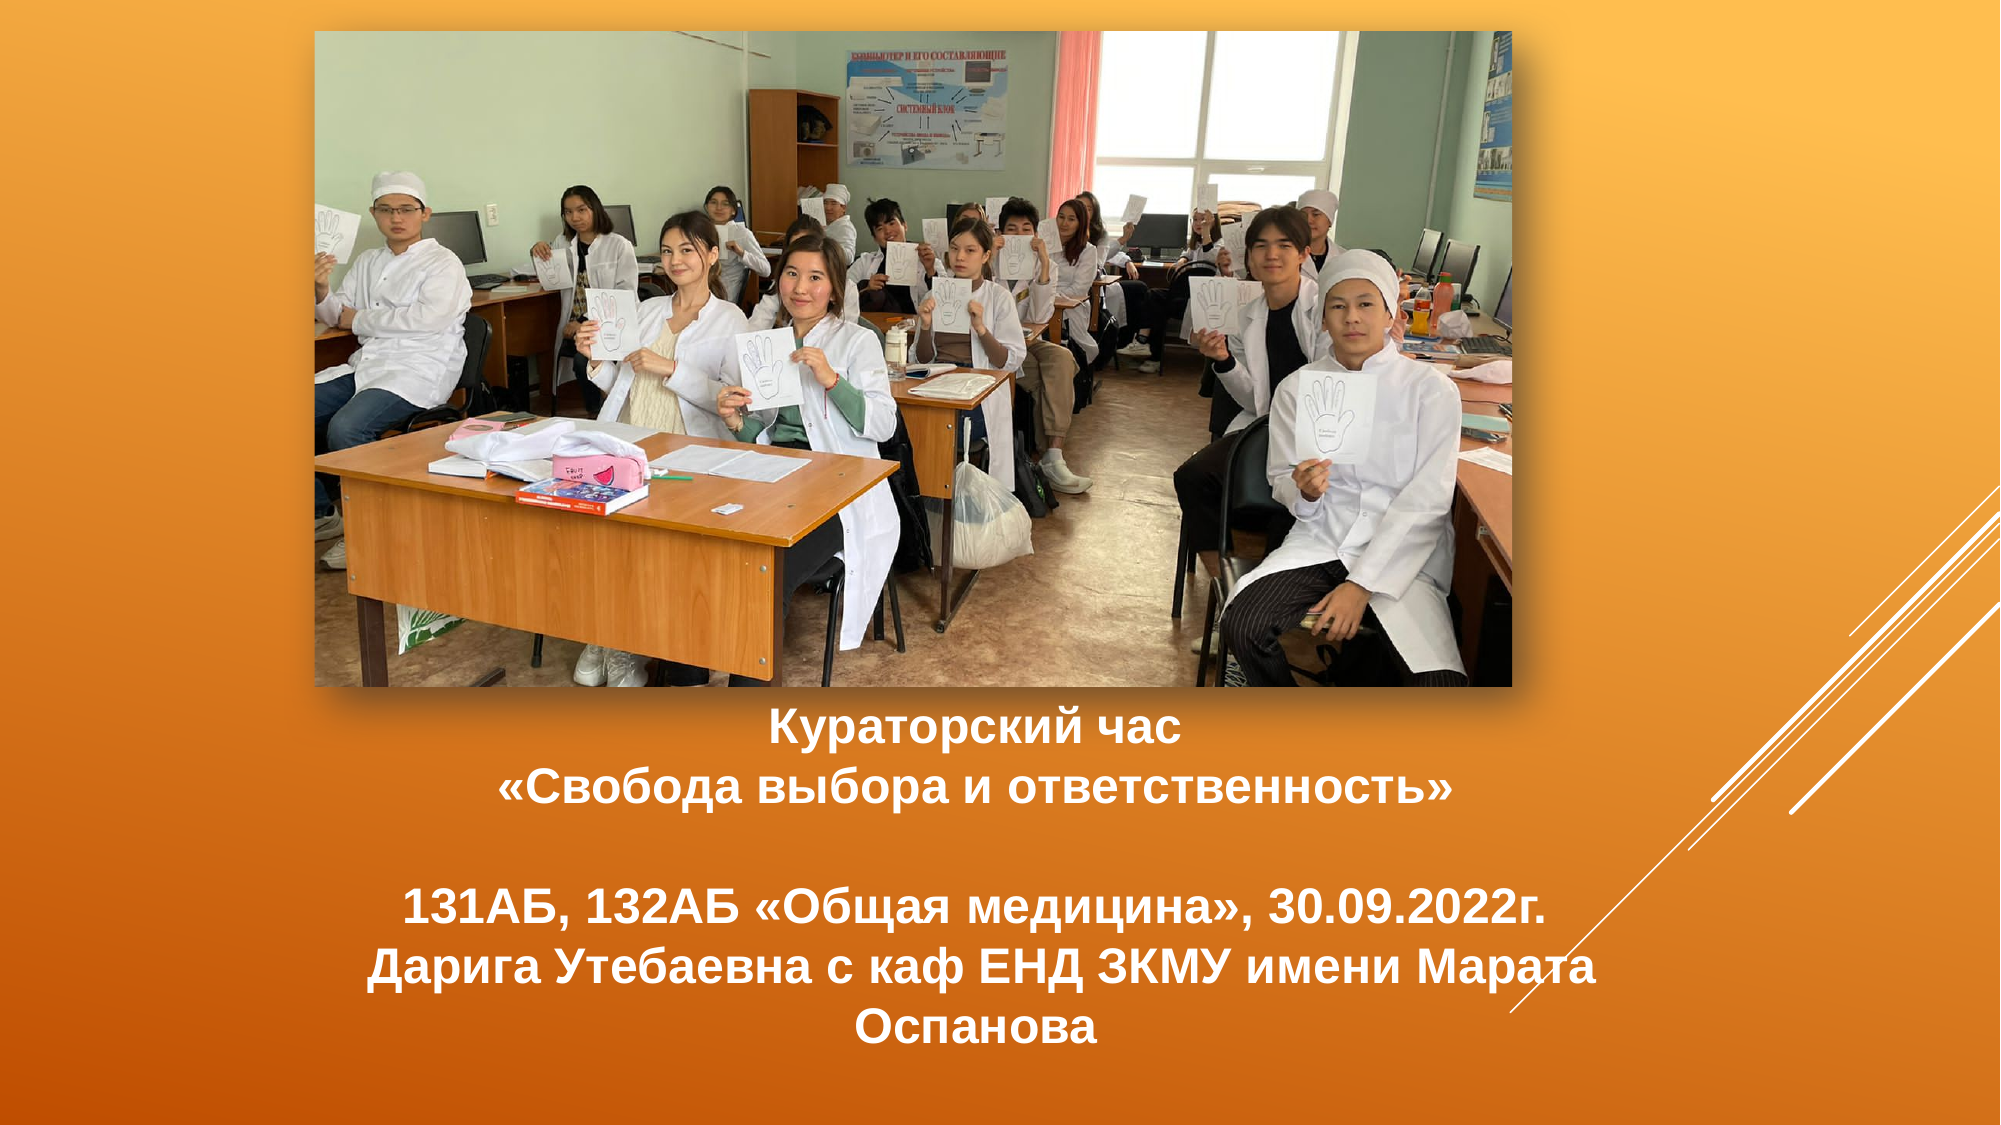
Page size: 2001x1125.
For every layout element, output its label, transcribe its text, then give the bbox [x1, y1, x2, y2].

text_box Кураторский час «Свобода выбора и ответственность» 131АБ, 132АБ «Общая медицина», 30.09.2022г. Дарига Утебаевна с каф ЕНД ЗКМУ имени Марата Оспанова [287, 686, 1664, 1061]
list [314, 31, 1513, 687]
